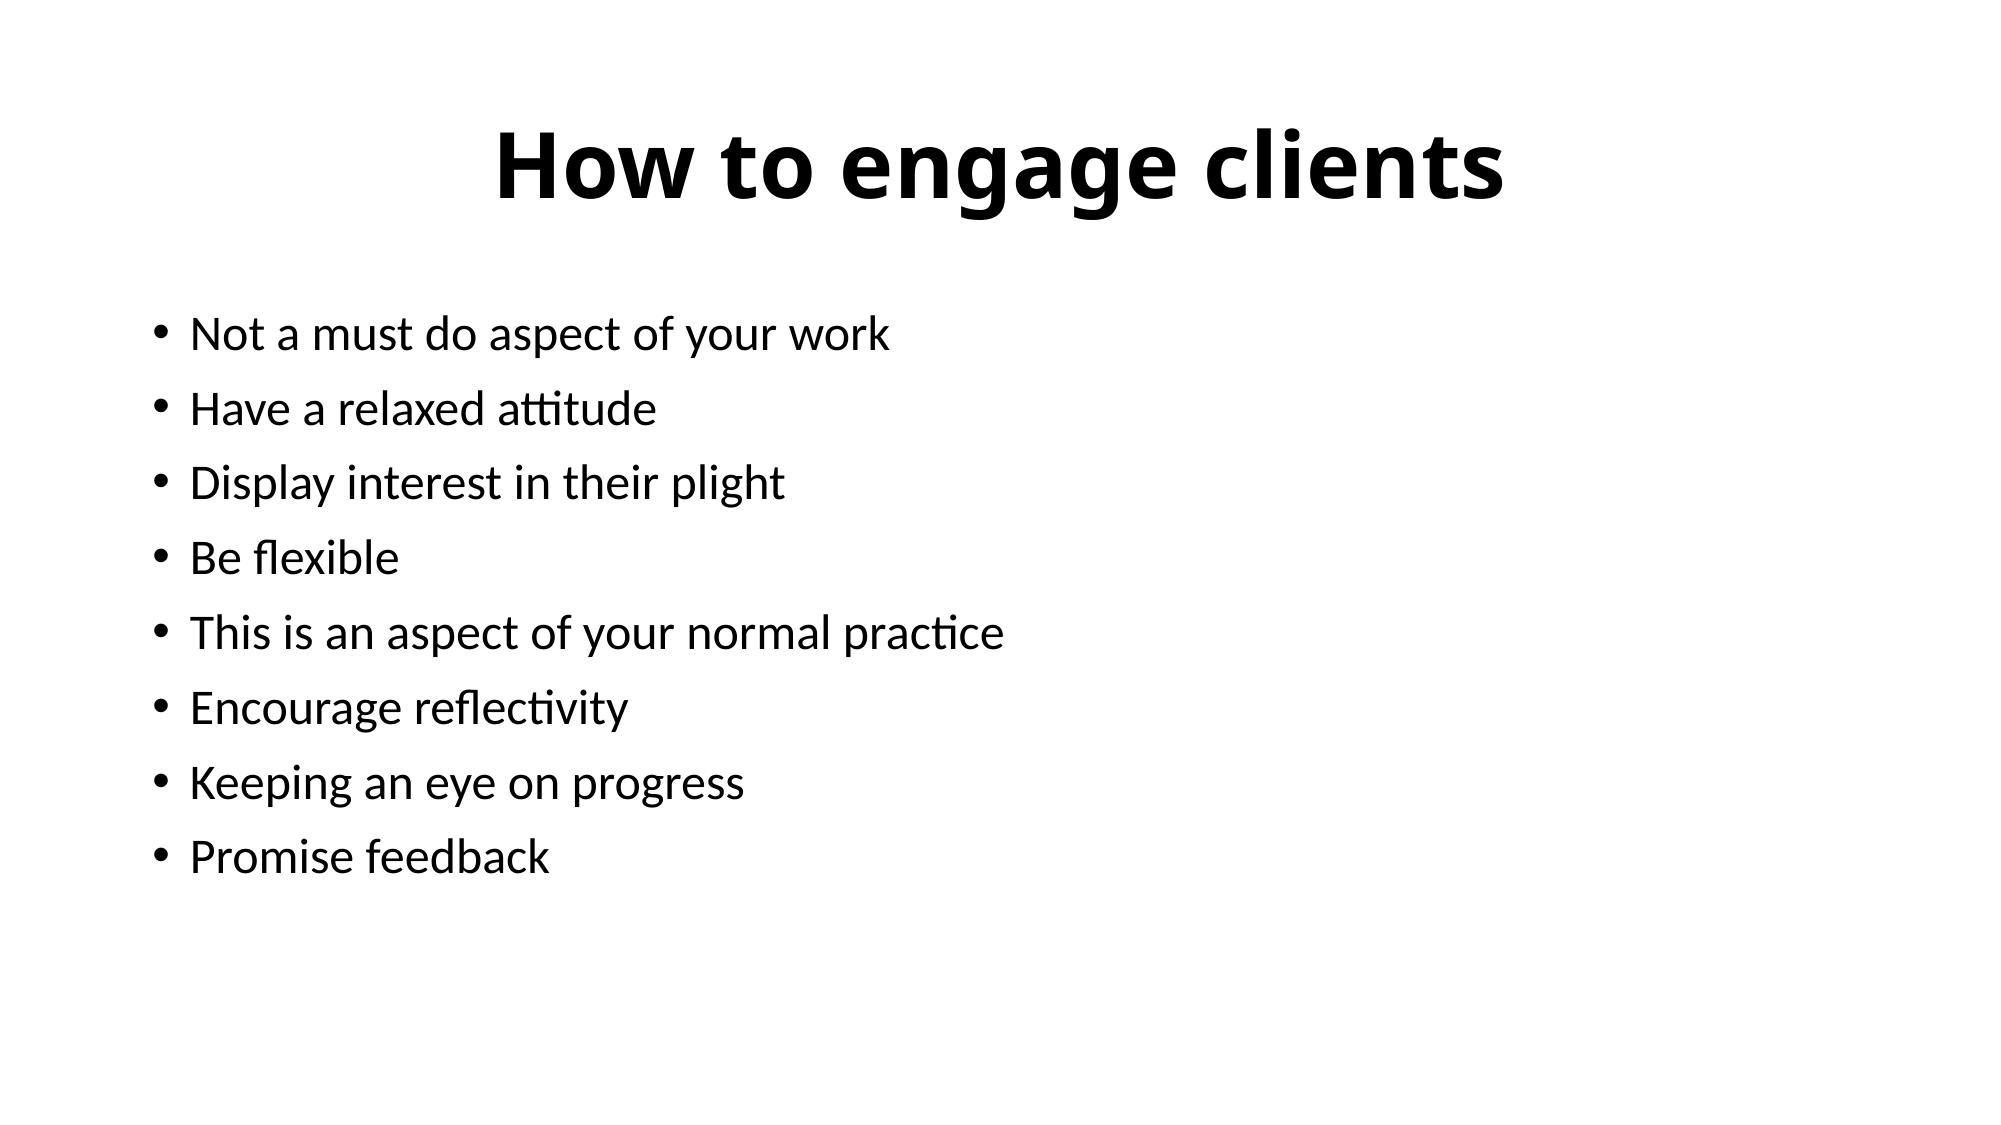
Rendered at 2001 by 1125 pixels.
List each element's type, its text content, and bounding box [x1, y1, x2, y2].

list Not a must do aspect of your work Have a relaxed attitude Display interest in their plight Be flexible This is an aspect of your normal practice Encourage reflectivity Keeping an eye on progress Promise feedback [137, 299, 1863, 1014]
title How to engage clients [137, 59, 1863, 278]
